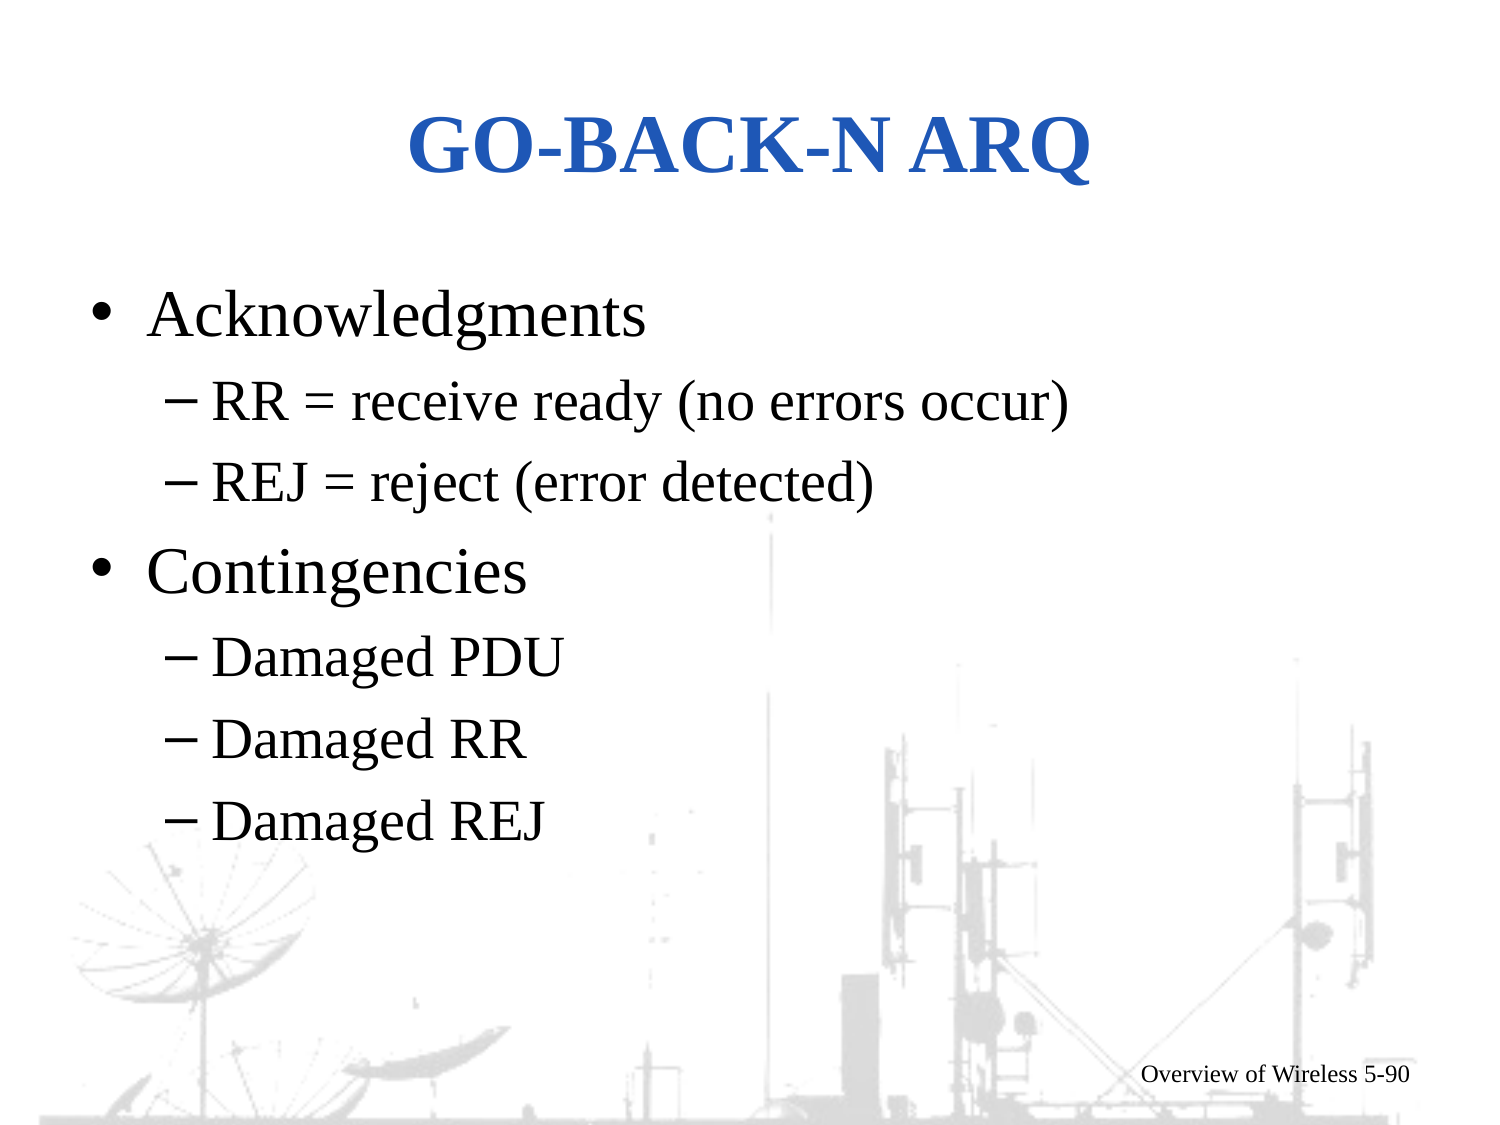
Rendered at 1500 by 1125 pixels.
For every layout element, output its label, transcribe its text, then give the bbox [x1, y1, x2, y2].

slide_number Overview of Wireless 5-90 [893, 1042, 1425, 1103]
title Go-back-N ARQ [75, 45, 1425, 233]
list Acknowledgments RR = receive ready (no errors occur) REJ = reject (error detected) Contingencies Damaged PDU Damaged RR Damaged REJ [75, 262, 1425, 1005]
